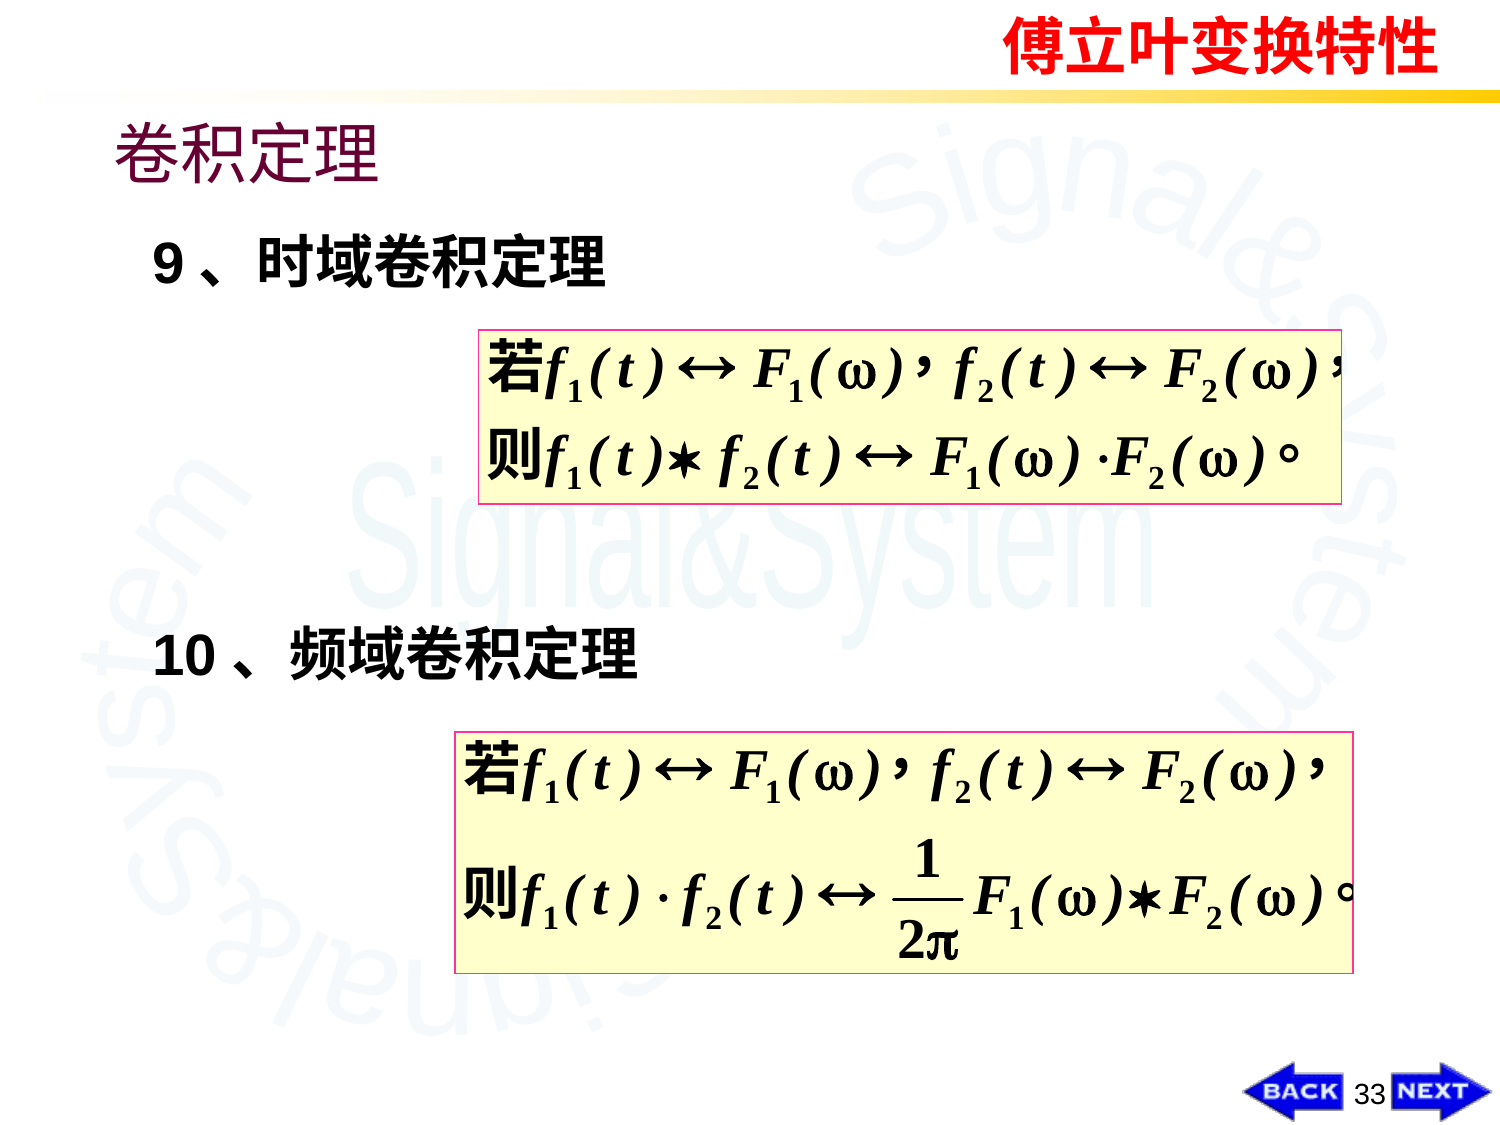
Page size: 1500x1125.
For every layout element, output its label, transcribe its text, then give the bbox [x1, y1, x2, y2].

picture [1382, 1062, 1500, 1125]
picture [1235, 1059, 1353, 1125]
text_box 傅立叶变换特性 [527, 0, 1455, 90]
text_box 10、频域卷积定理 [137, 609, 900, 695]
text_box 33 [1328, 1042, 1412, 1118]
text_box 9、时域卷积定理 [137, 217, 900, 303]
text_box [455, 732, 1353, 974]
text_box 卷积定理 [99, 104, 396, 200]
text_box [479, 330, 1341, 504]
